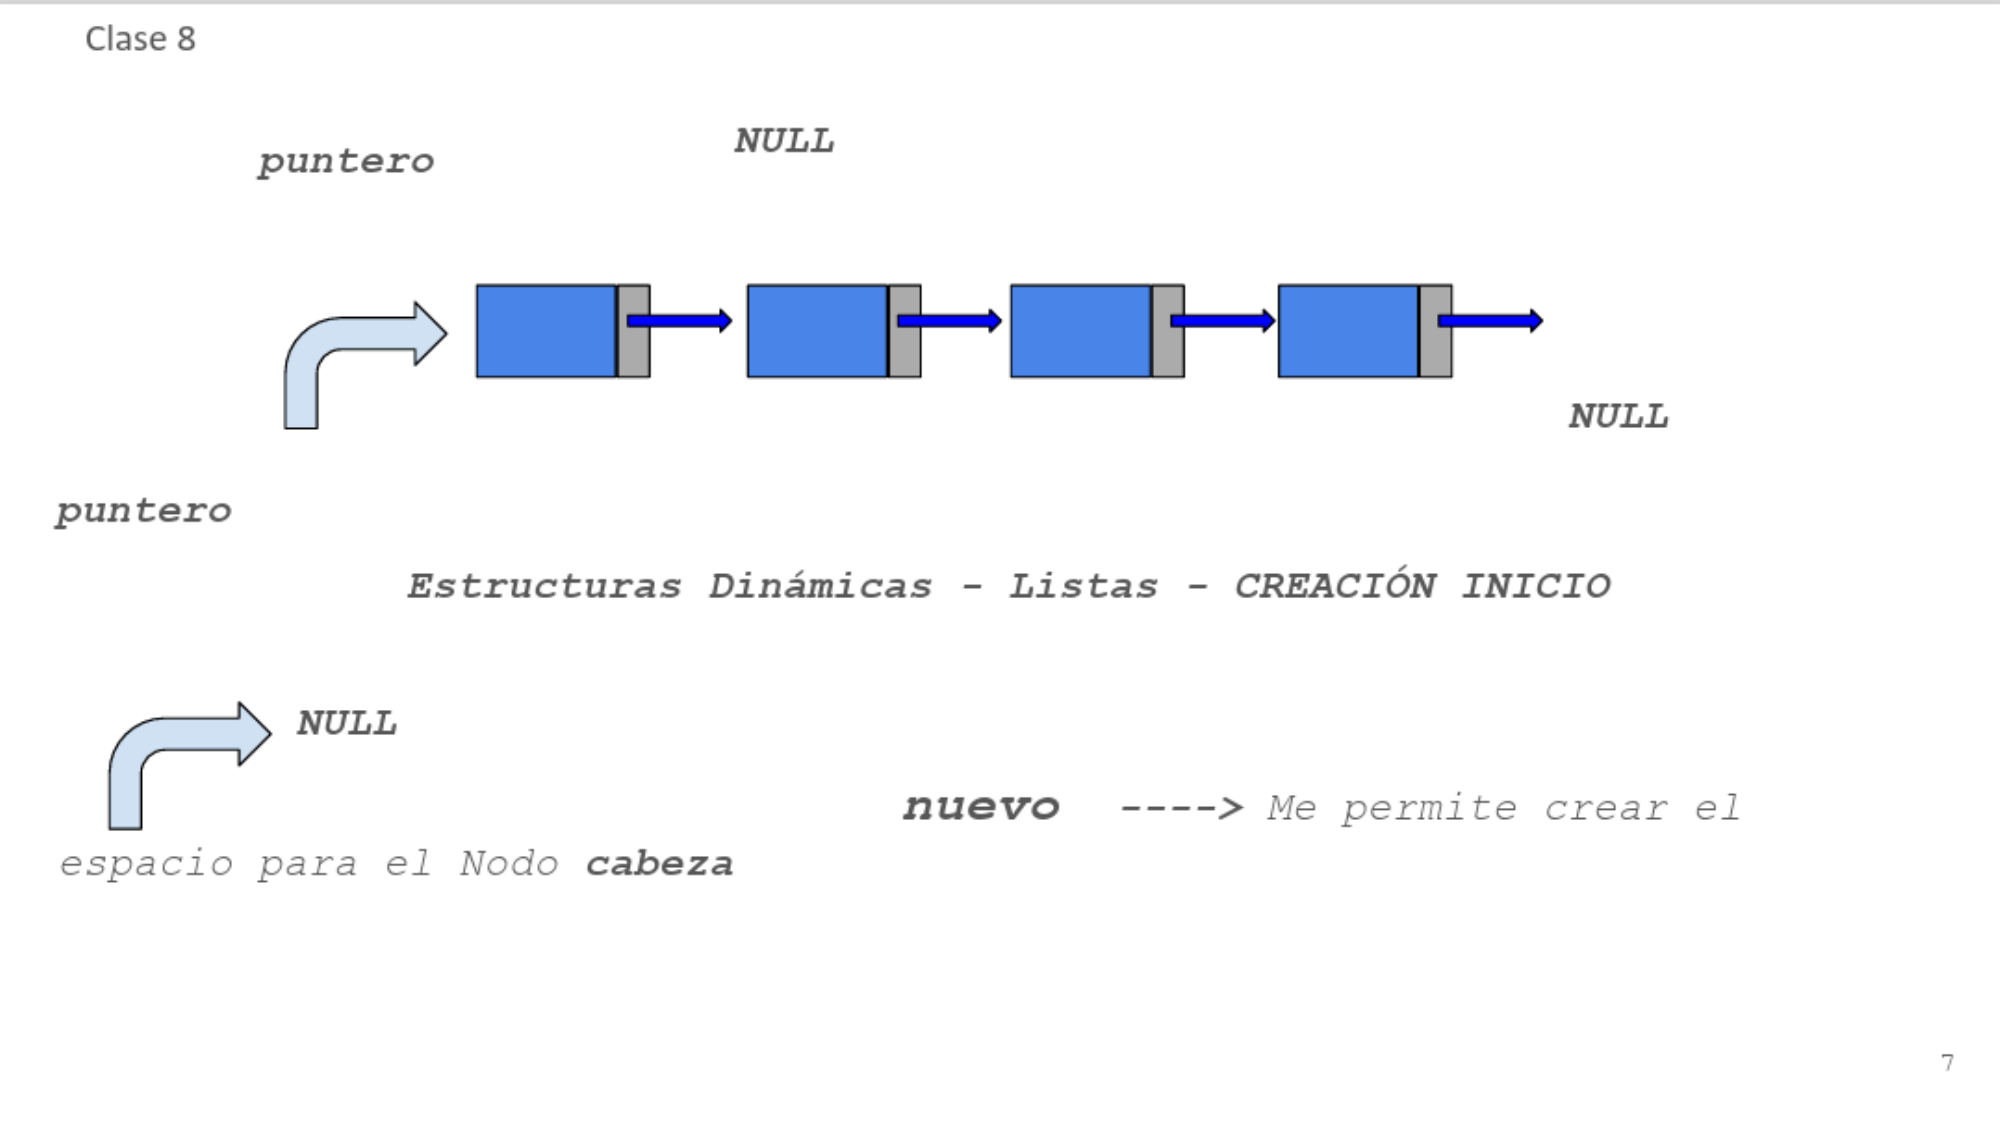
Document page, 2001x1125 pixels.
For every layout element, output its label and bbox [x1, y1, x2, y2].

list [0, 0, 2000, 1125]
